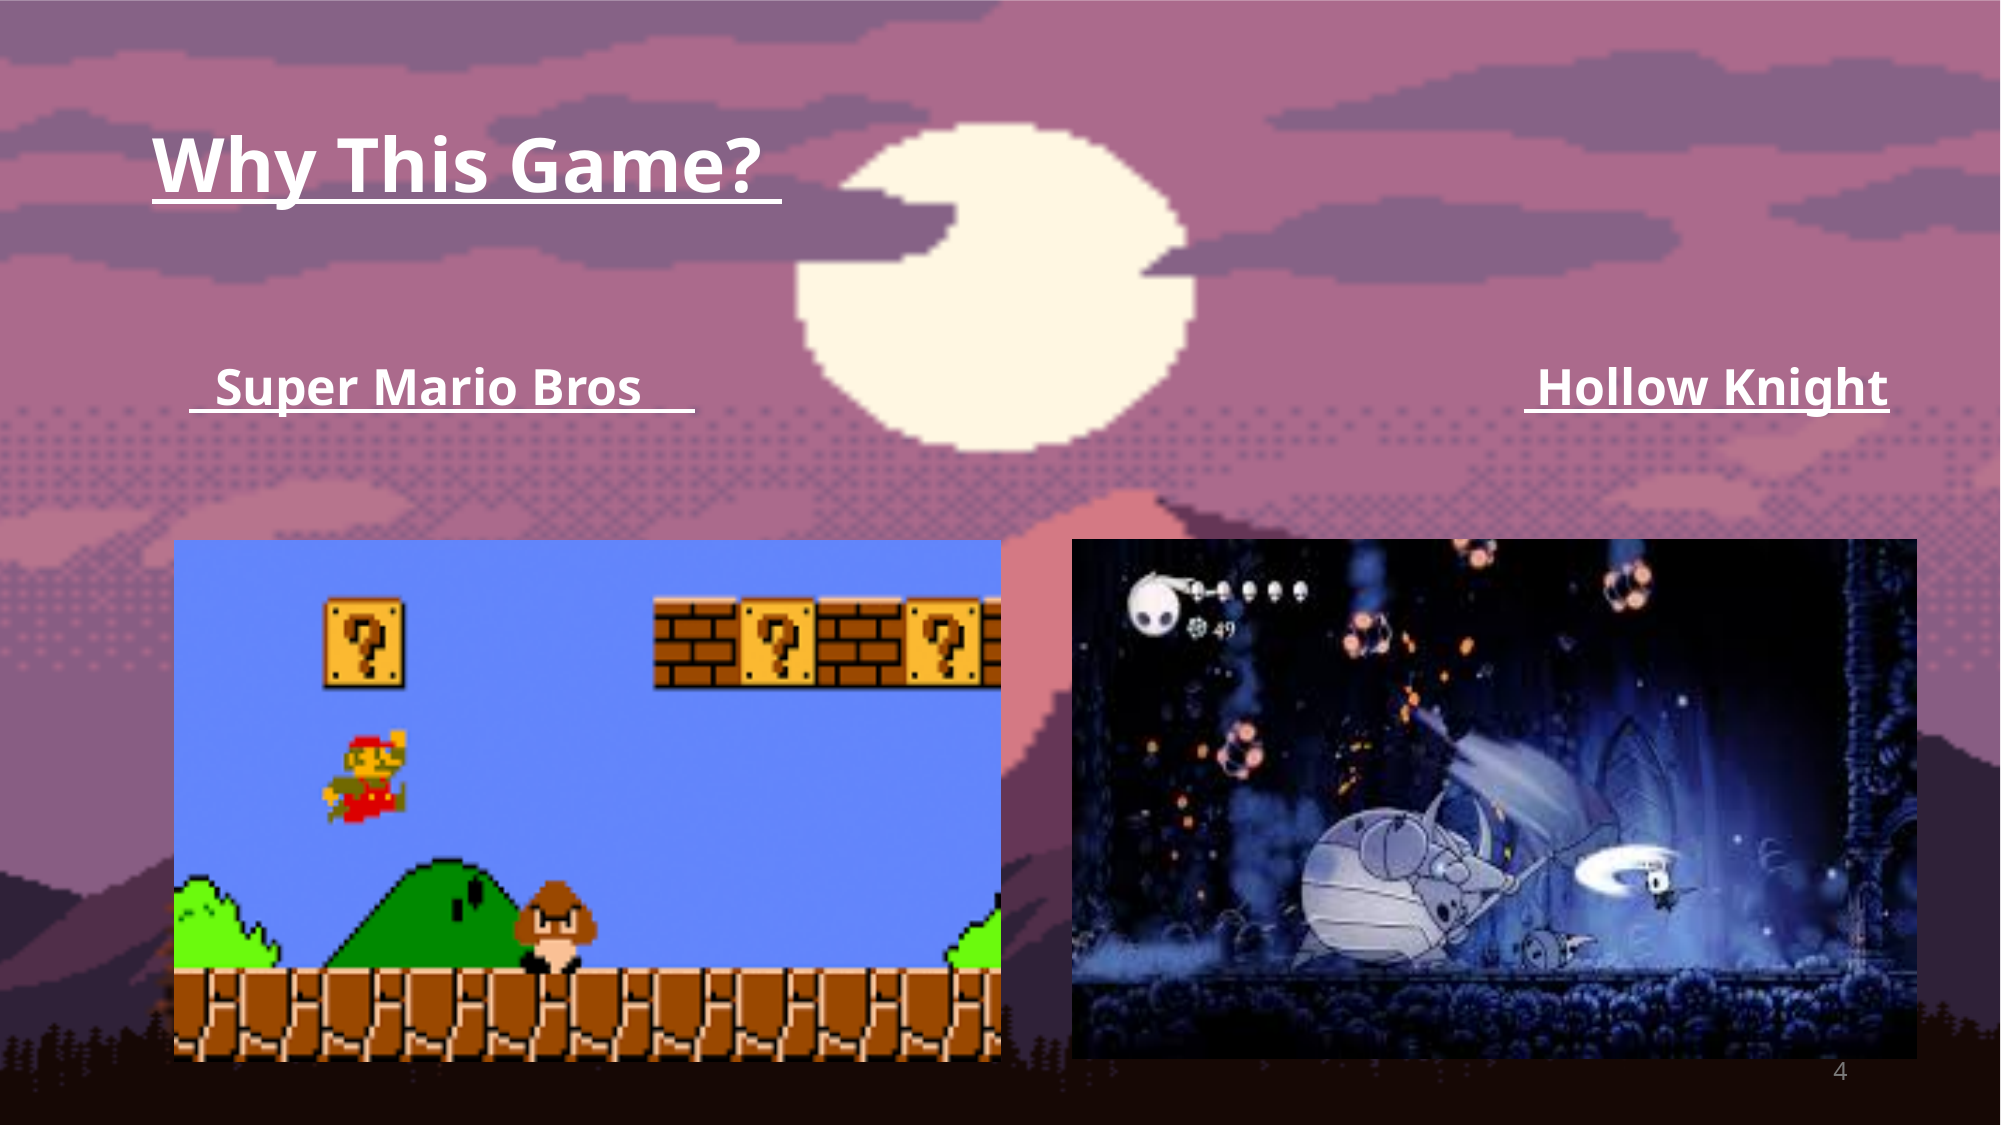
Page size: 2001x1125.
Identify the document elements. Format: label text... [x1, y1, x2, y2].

text_box Super Mario Bros Hollow Knight [174, 348, 1916, 424]
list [1072, 538, 1917, 1060]
slide_number 4 [1412, 1060, 1863, 1103]
picture [0, 0, 2001, 1125]
title Why This Game? [137, 59, 1863, 278]
